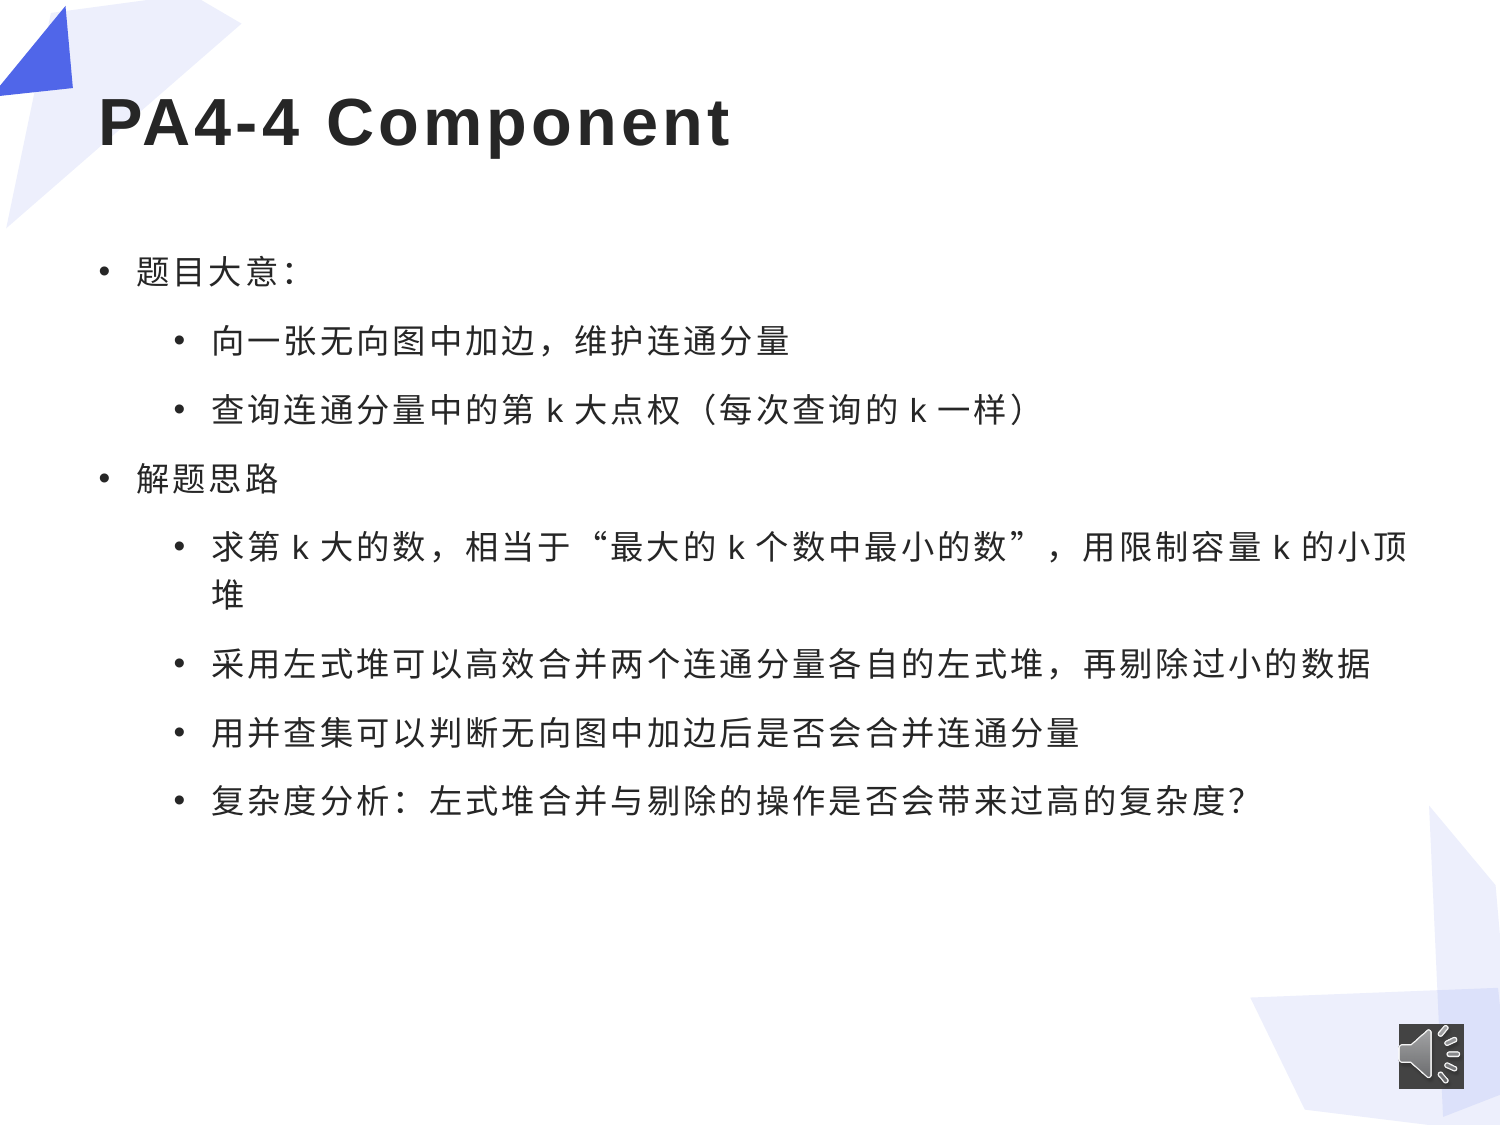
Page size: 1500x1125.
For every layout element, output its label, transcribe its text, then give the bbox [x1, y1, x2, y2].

title PA4-4 Component [82, 72, 1418, 146]
list 题目大意： 向一张无向图中加边，维护连通分量 查询连通分量中的第k大点权（每次查询的k一样） 解题思路 求第k大的数，相当于“最大的k个数中最小的数”，用限制容量k的小顶堆 采用左式堆可以高效合并两个连通分量各自的左式堆，再剔除过小的数据 用并查集可以判断无向图中加边后是否会合并连通分量 复杂度分析：左式堆合并与剔除的操作是否会带来过高的复杂度？ [82, 243, 1447, 1094]
picture [1397, 1022, 1465, 1090]
